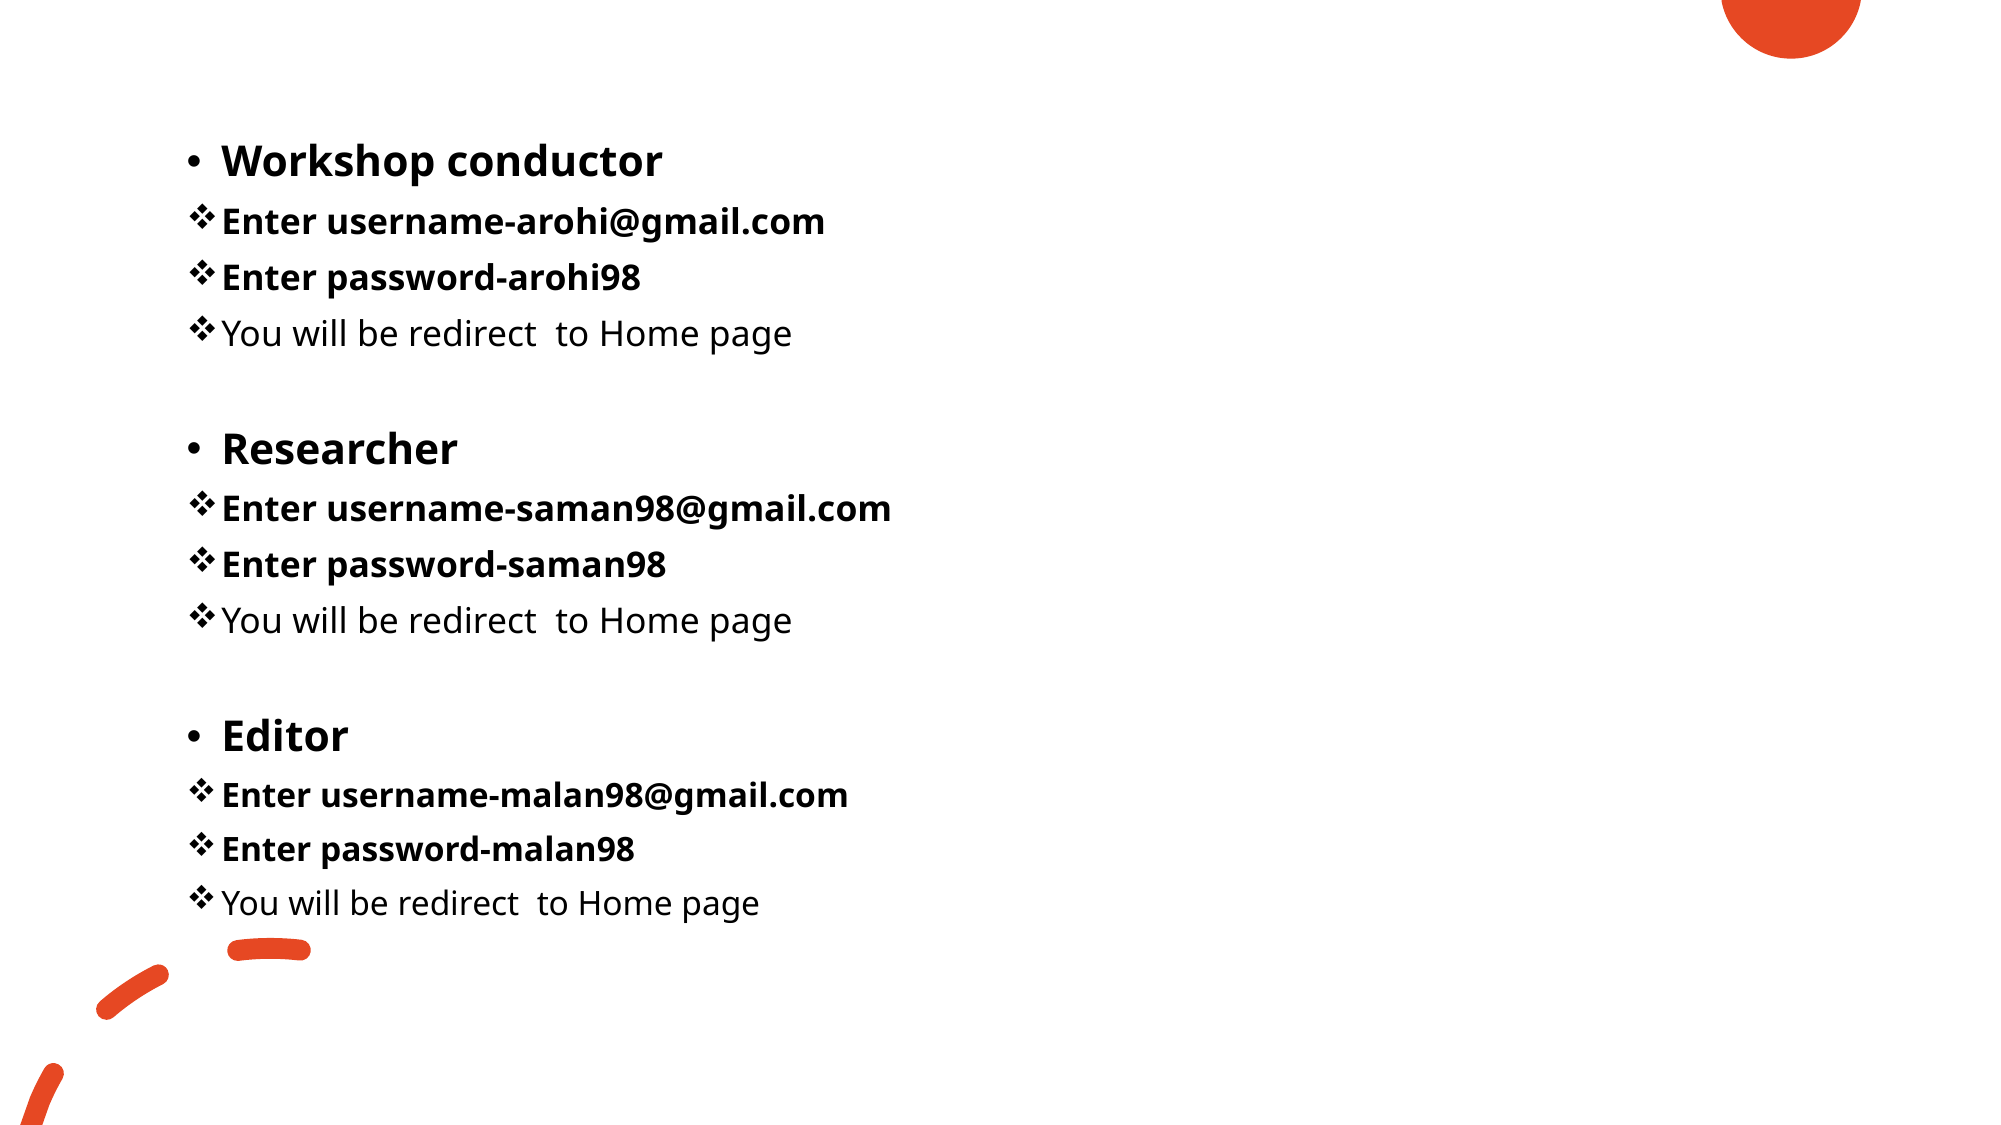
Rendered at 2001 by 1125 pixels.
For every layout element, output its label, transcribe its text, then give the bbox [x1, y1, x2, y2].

list Workshop conductor Enter username-arohi@gmail.com Enter password-arohi98 You will be redirect to Home page Researcher Enter username-saman98@gmail.com Enter password-saman98 You will be redirect to Home page Editor Enter username-malan98@gmail.com Enter password-malan98 You will be redirect to Home page [171, 132, 1544, 937]
